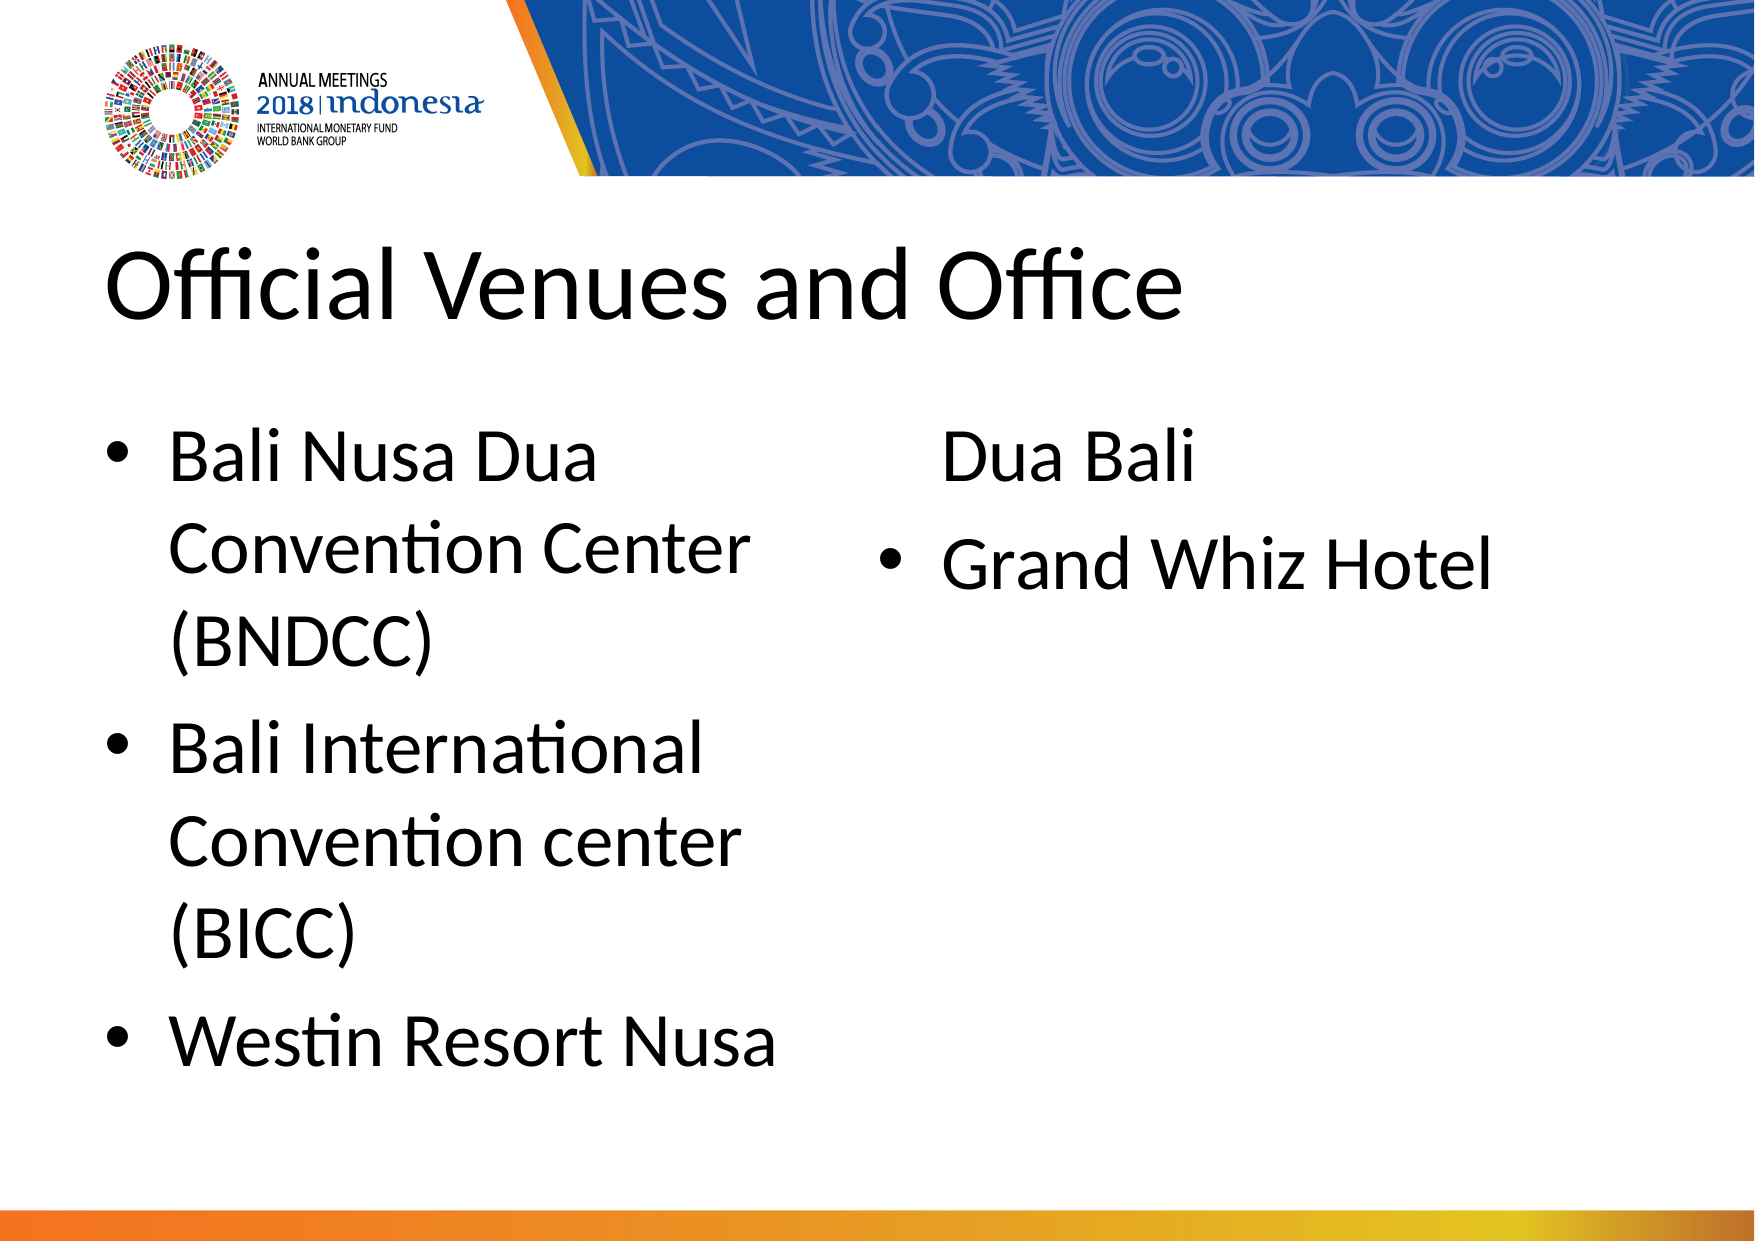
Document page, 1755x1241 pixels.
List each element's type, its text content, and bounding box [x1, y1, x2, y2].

title Official Venues and Office [87, 183, 1667, 373]
picture [0, 0, 1755, 1241]
list Bali Nusa Dua Convention Center (BNDCC) Bali International Convention center (BICC) Westin Resort Nusa Dua Bali Grand Whiz Hotel [87, 395, 1667, 1108]
